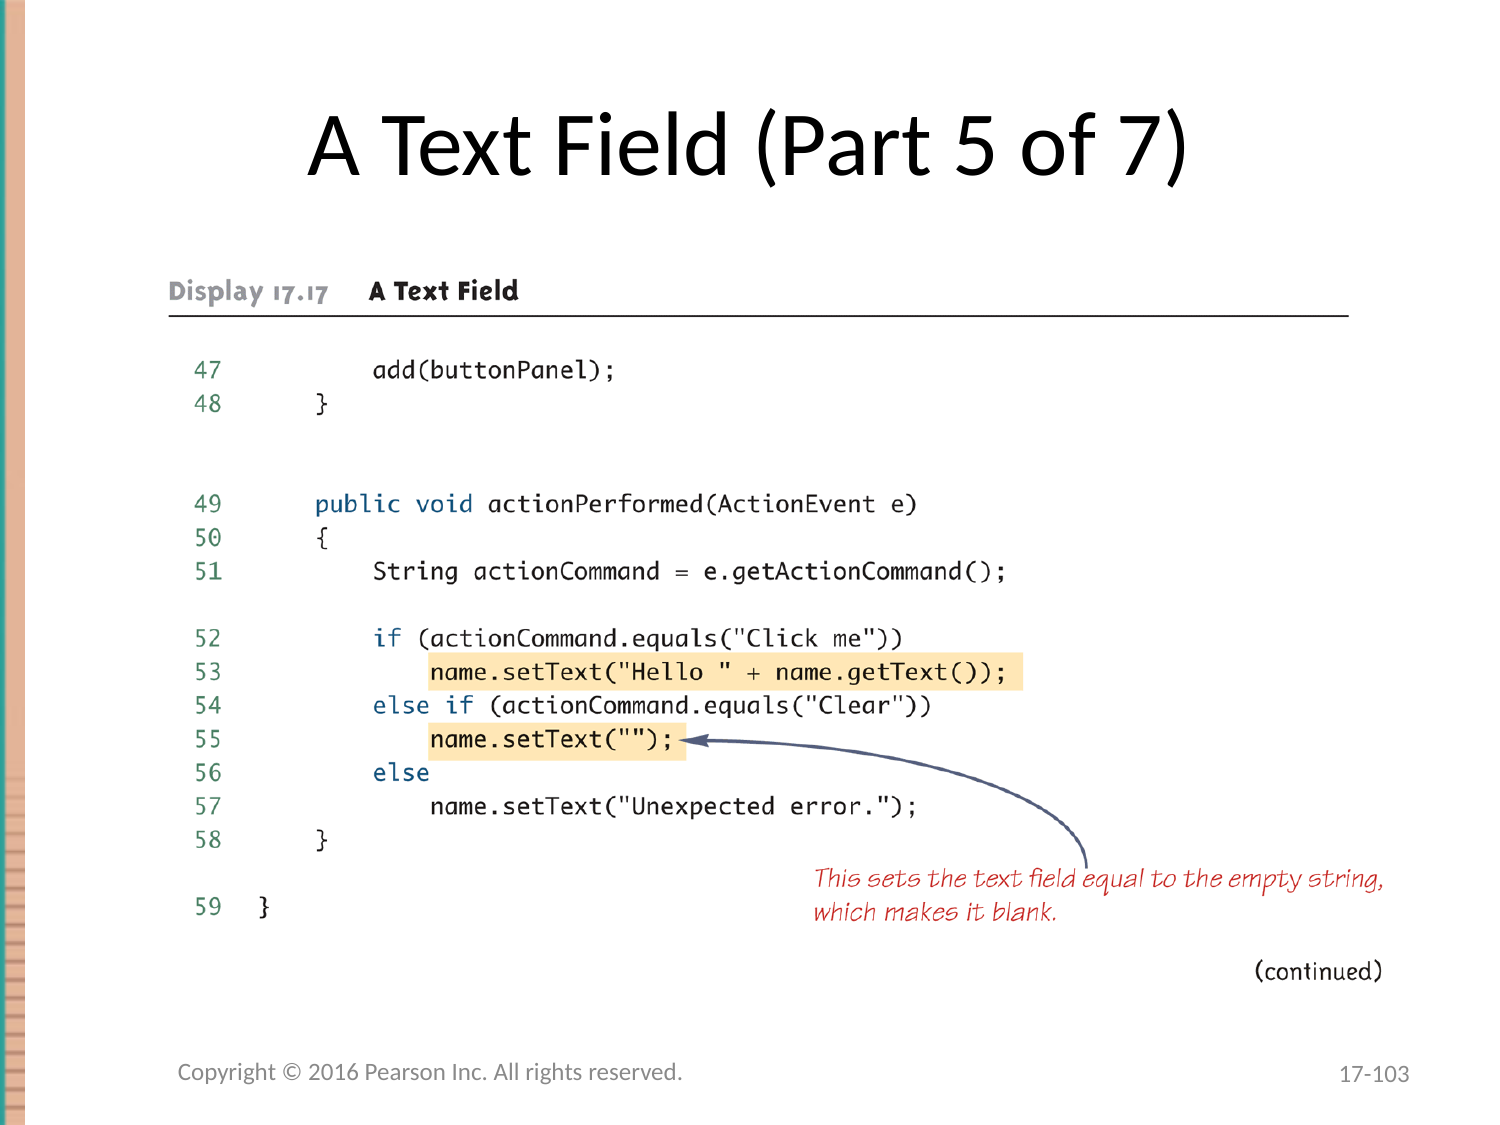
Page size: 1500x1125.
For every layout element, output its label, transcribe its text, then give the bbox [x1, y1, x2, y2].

picture [0, 0, 25, 1125]
slide_number 17-103 [1074, 1042, 1425, 1103]
picture [137, 260, 1413, 1001]
footer Copyright © 2016 Pearson Inc. All rights reserved. [75, 1040, 788, 1100]
title A Text Field (Part 5 of 7) [75, 45, 1425, 233]
